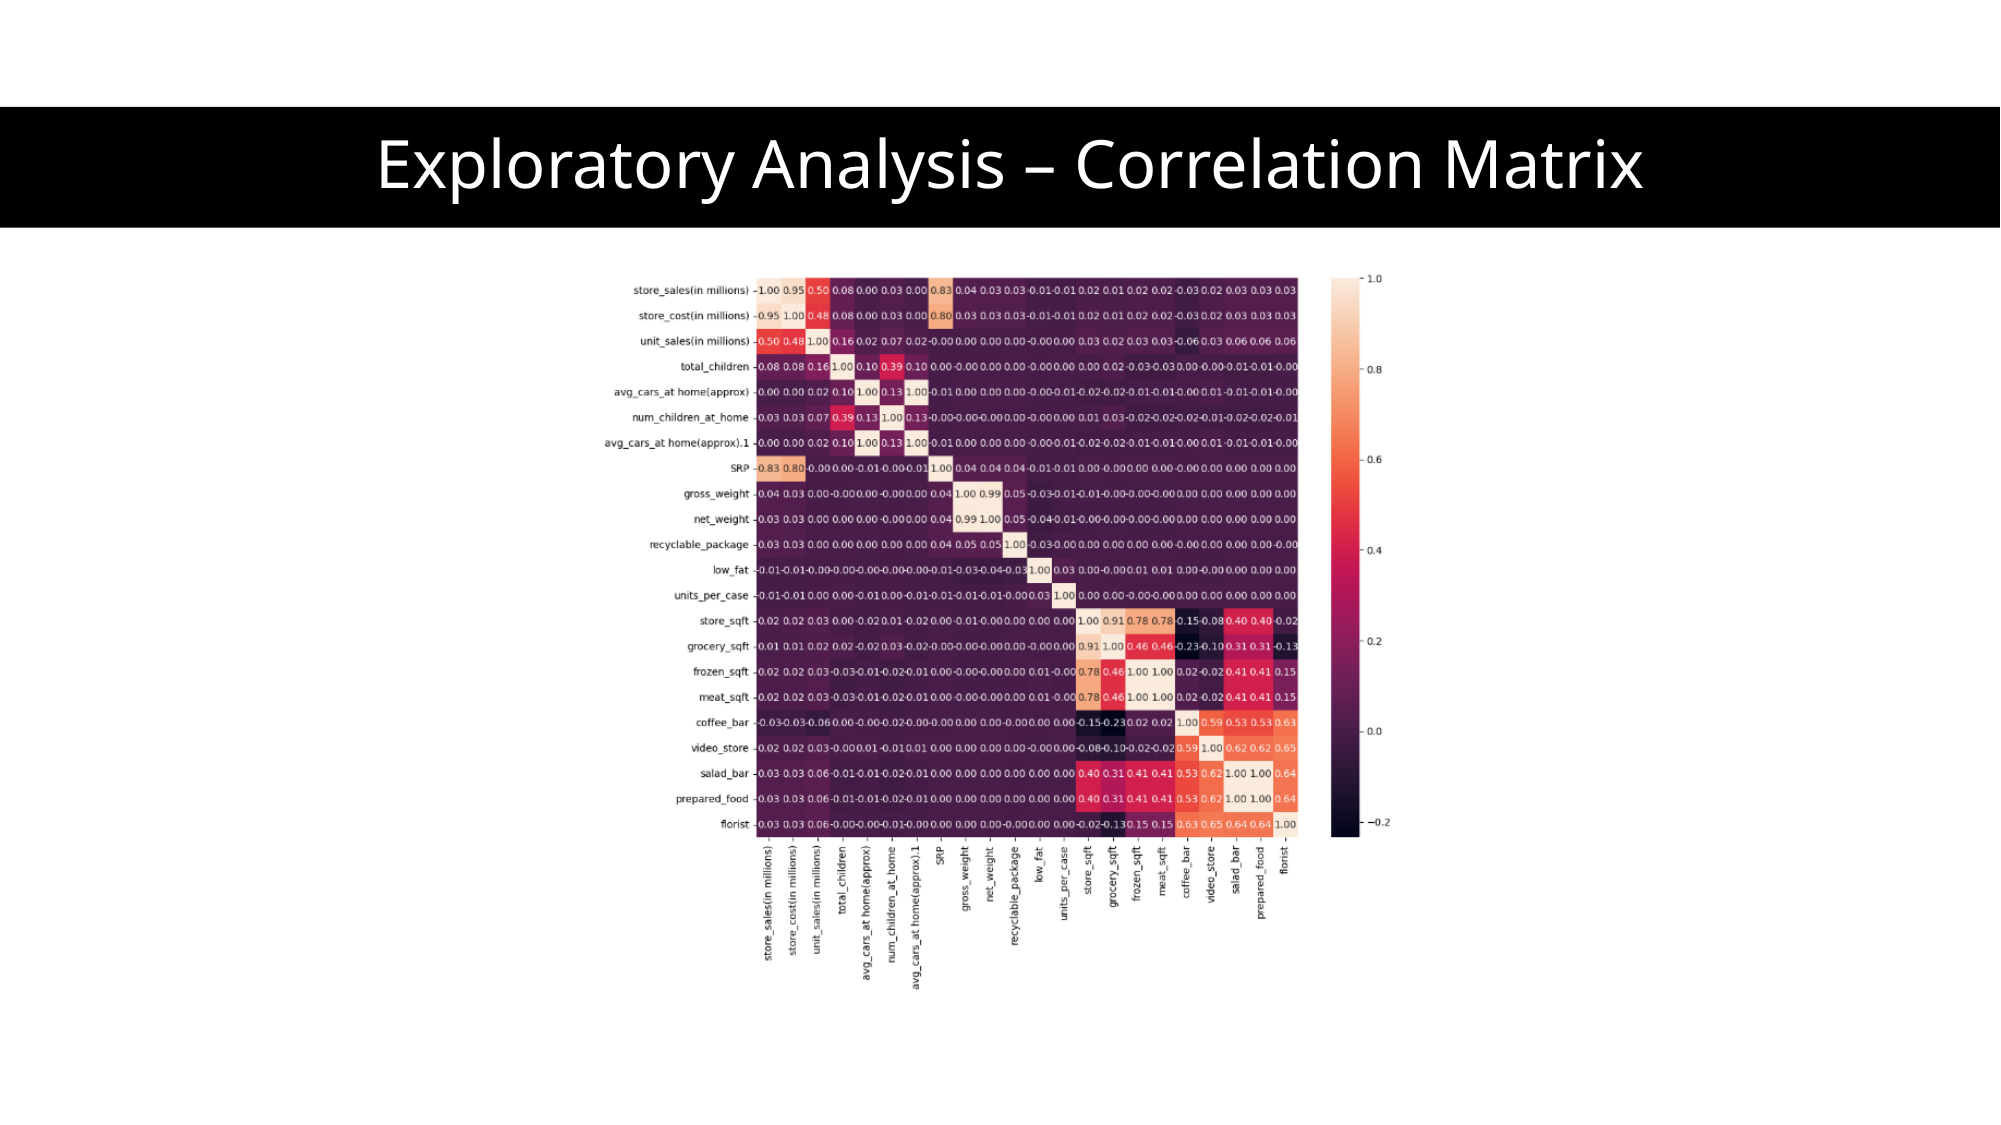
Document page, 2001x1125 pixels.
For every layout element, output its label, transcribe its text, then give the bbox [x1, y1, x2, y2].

title Exploratory Analysis – Correlation Matrix [91, 105, 1931, 228]
text_box [0, 106, 2000, 229]
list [604, 274, 1396, 996]
